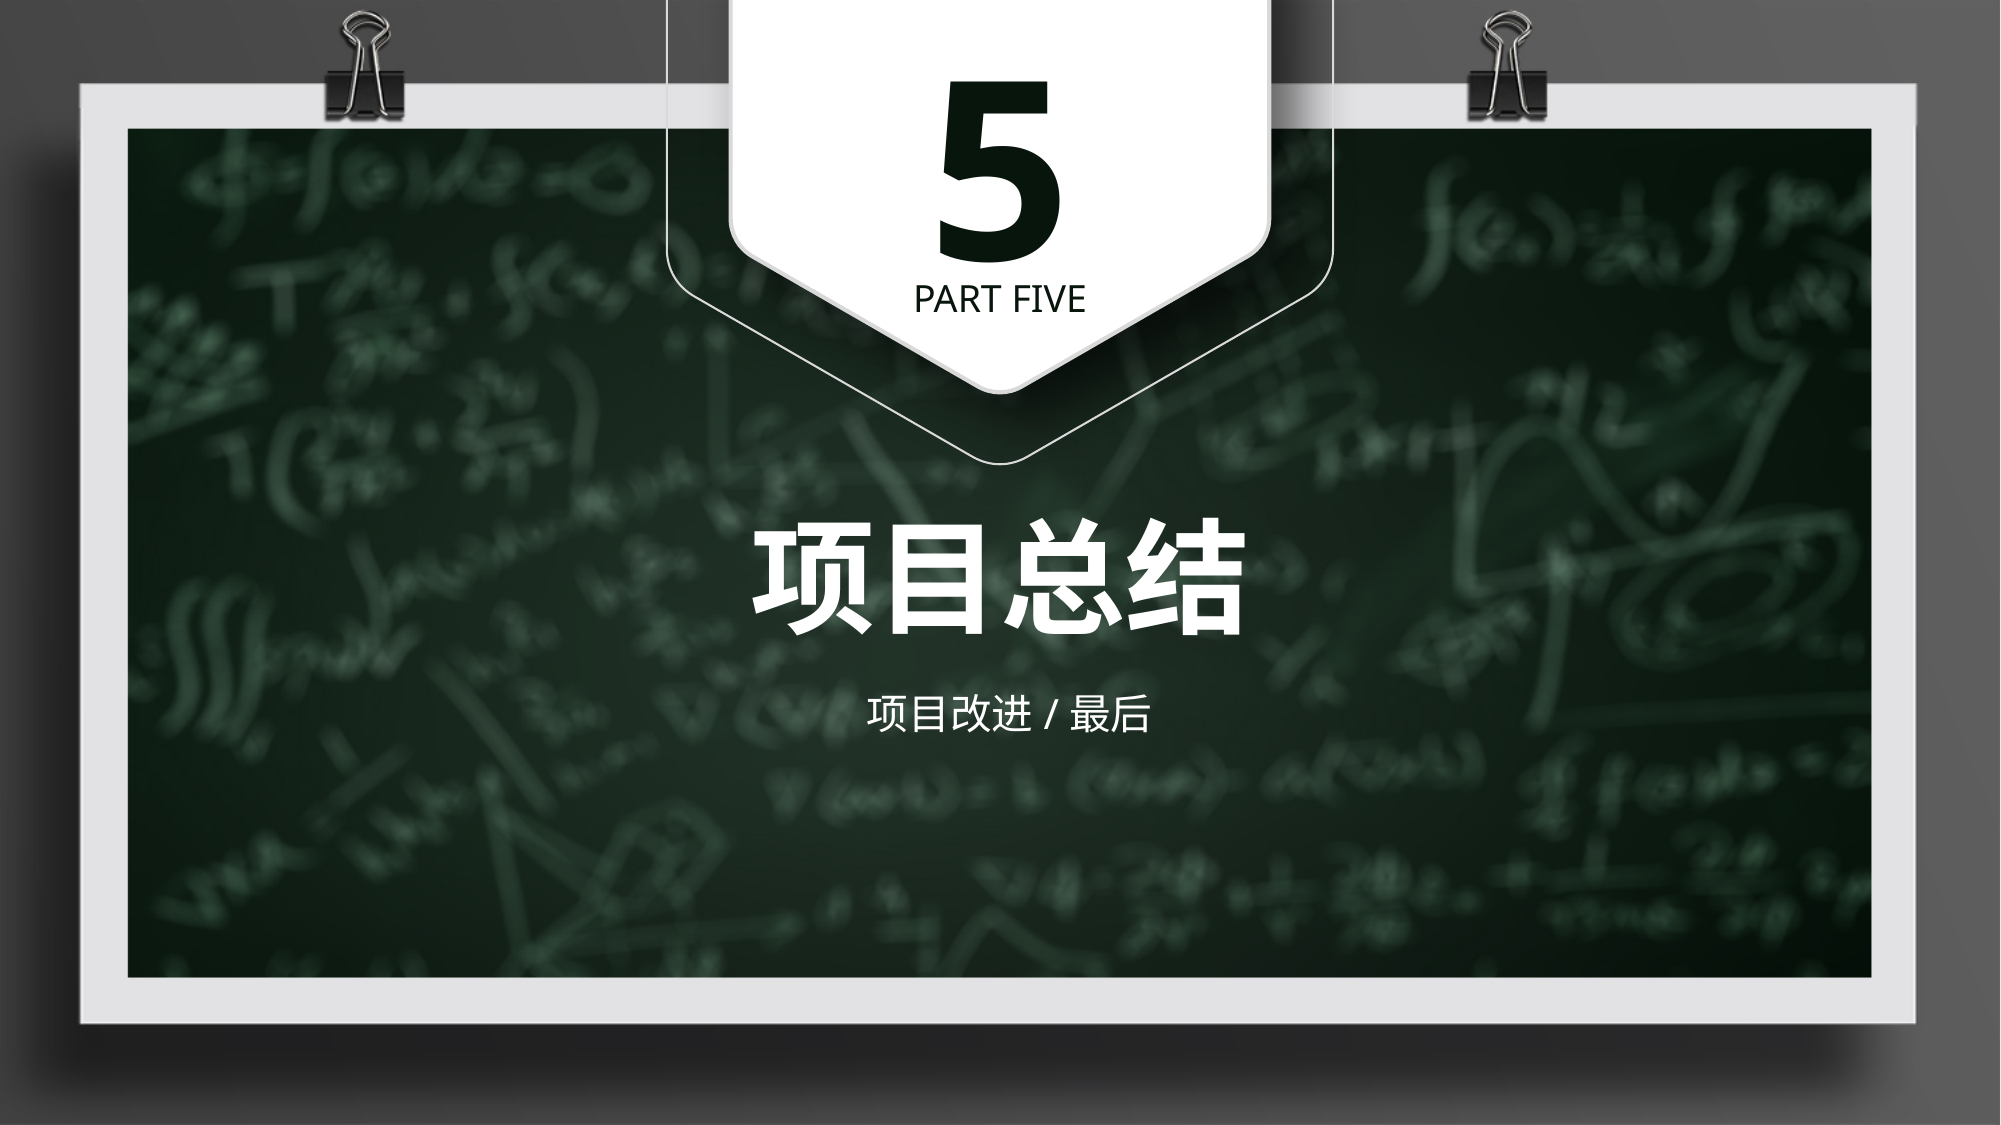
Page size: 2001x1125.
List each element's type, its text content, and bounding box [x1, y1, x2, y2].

text_box 项目总结 [345, 492, 1655, 657]
text_box PART FIVE [849, 267, 1151, 328]
text_box 项目改进/最后 [439, 680, 1561, 746]
text_box 5 [889, 2, 1111, 267]
text_box [665, 0, 1335, 466]
picture [0, 0, 2001, 1125]
